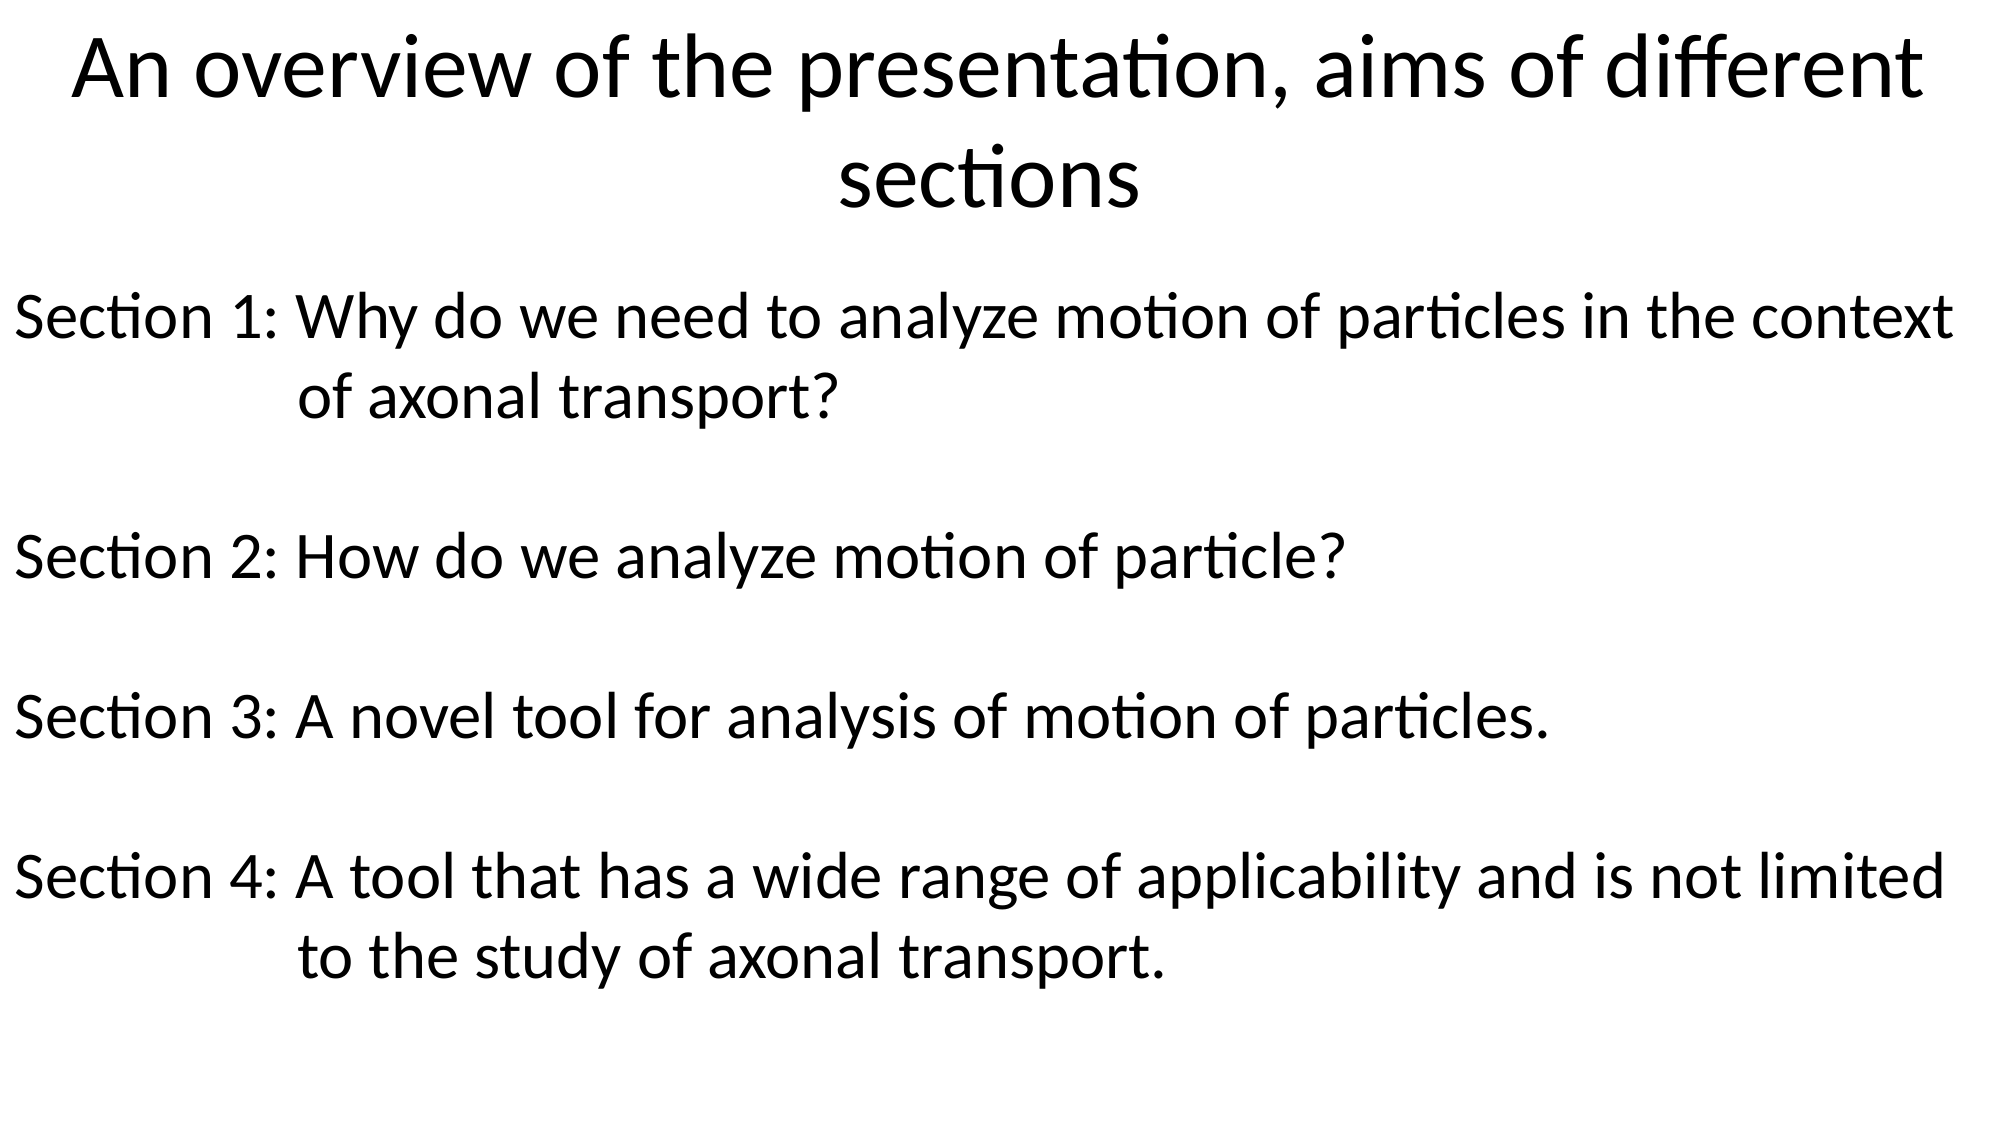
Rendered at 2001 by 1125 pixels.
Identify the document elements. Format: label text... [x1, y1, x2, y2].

text_box An overview of the presentation, aims of different sections [0, 0, 2000, 234]
text_box Section 1: Why do we need to analyze motion of particles in the context of axonal transport? Section 2: How do we analyze motion of particle? Section 3: A novel tool for analysis of motion of particles. Section 4: A tool that has a wide range of applicability and is not limited to the study of axonal transport. [0, 264, 2000, 1044]
